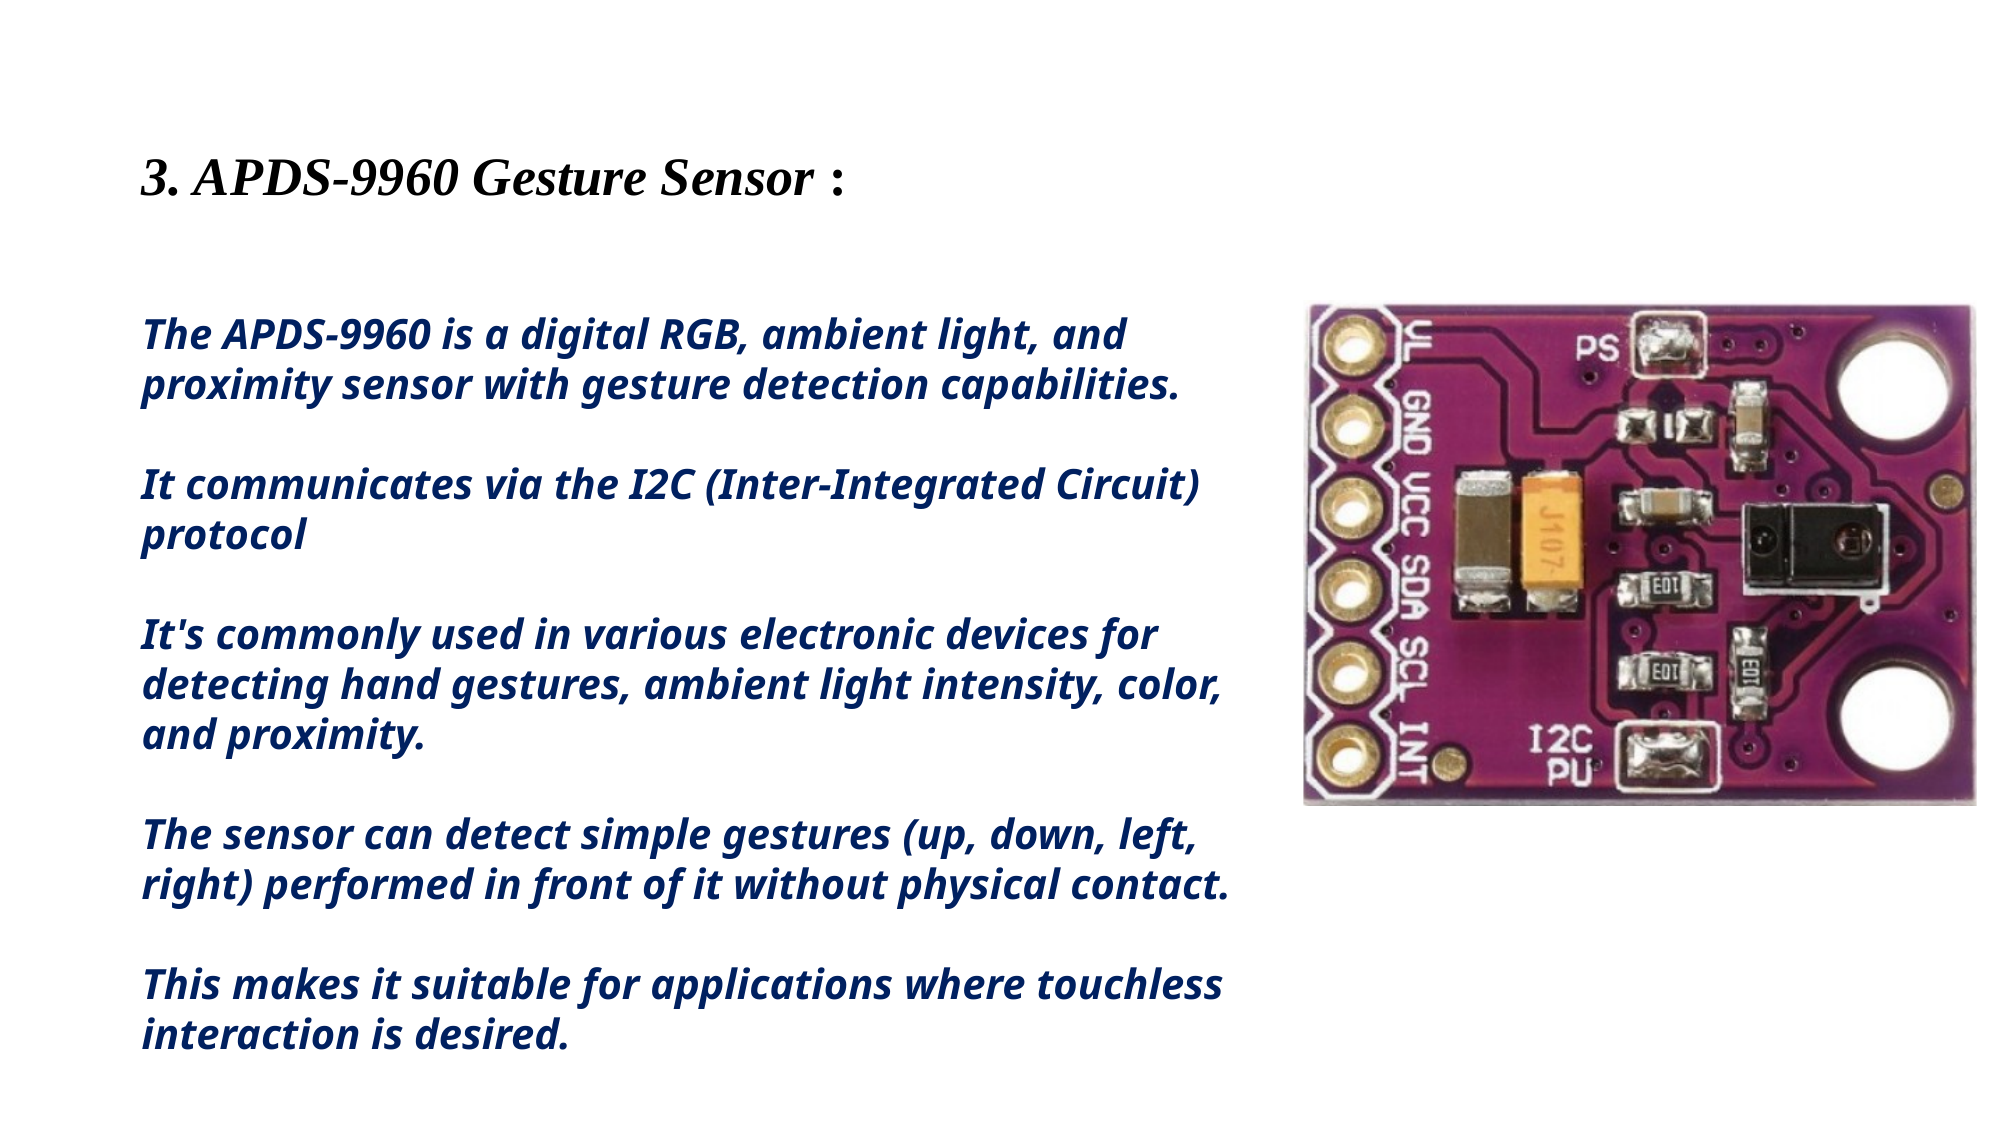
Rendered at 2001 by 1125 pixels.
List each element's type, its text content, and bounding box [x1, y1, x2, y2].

text_box 3. APDS-9960 Gesture Sensor : [126, 133, 885, 214]
text_box The APDS-9960 is a digital RGB, ambient light, and proximity sensor with gesture detection capabilities. It communicates via the I2C (Inter-Integrated Circuit) protocol It's commonly used in various electronic devices for detecting hand gestures, ambient light intensity, color, and proximity. The sensor can detect simple gestures (up, down, left, right) performed in front of it without physical contact. This makes it suitable for applications where touchless interaction is desired. [126, 299, 1304, 1066]
picture [1303, 299, 1977, 806]
